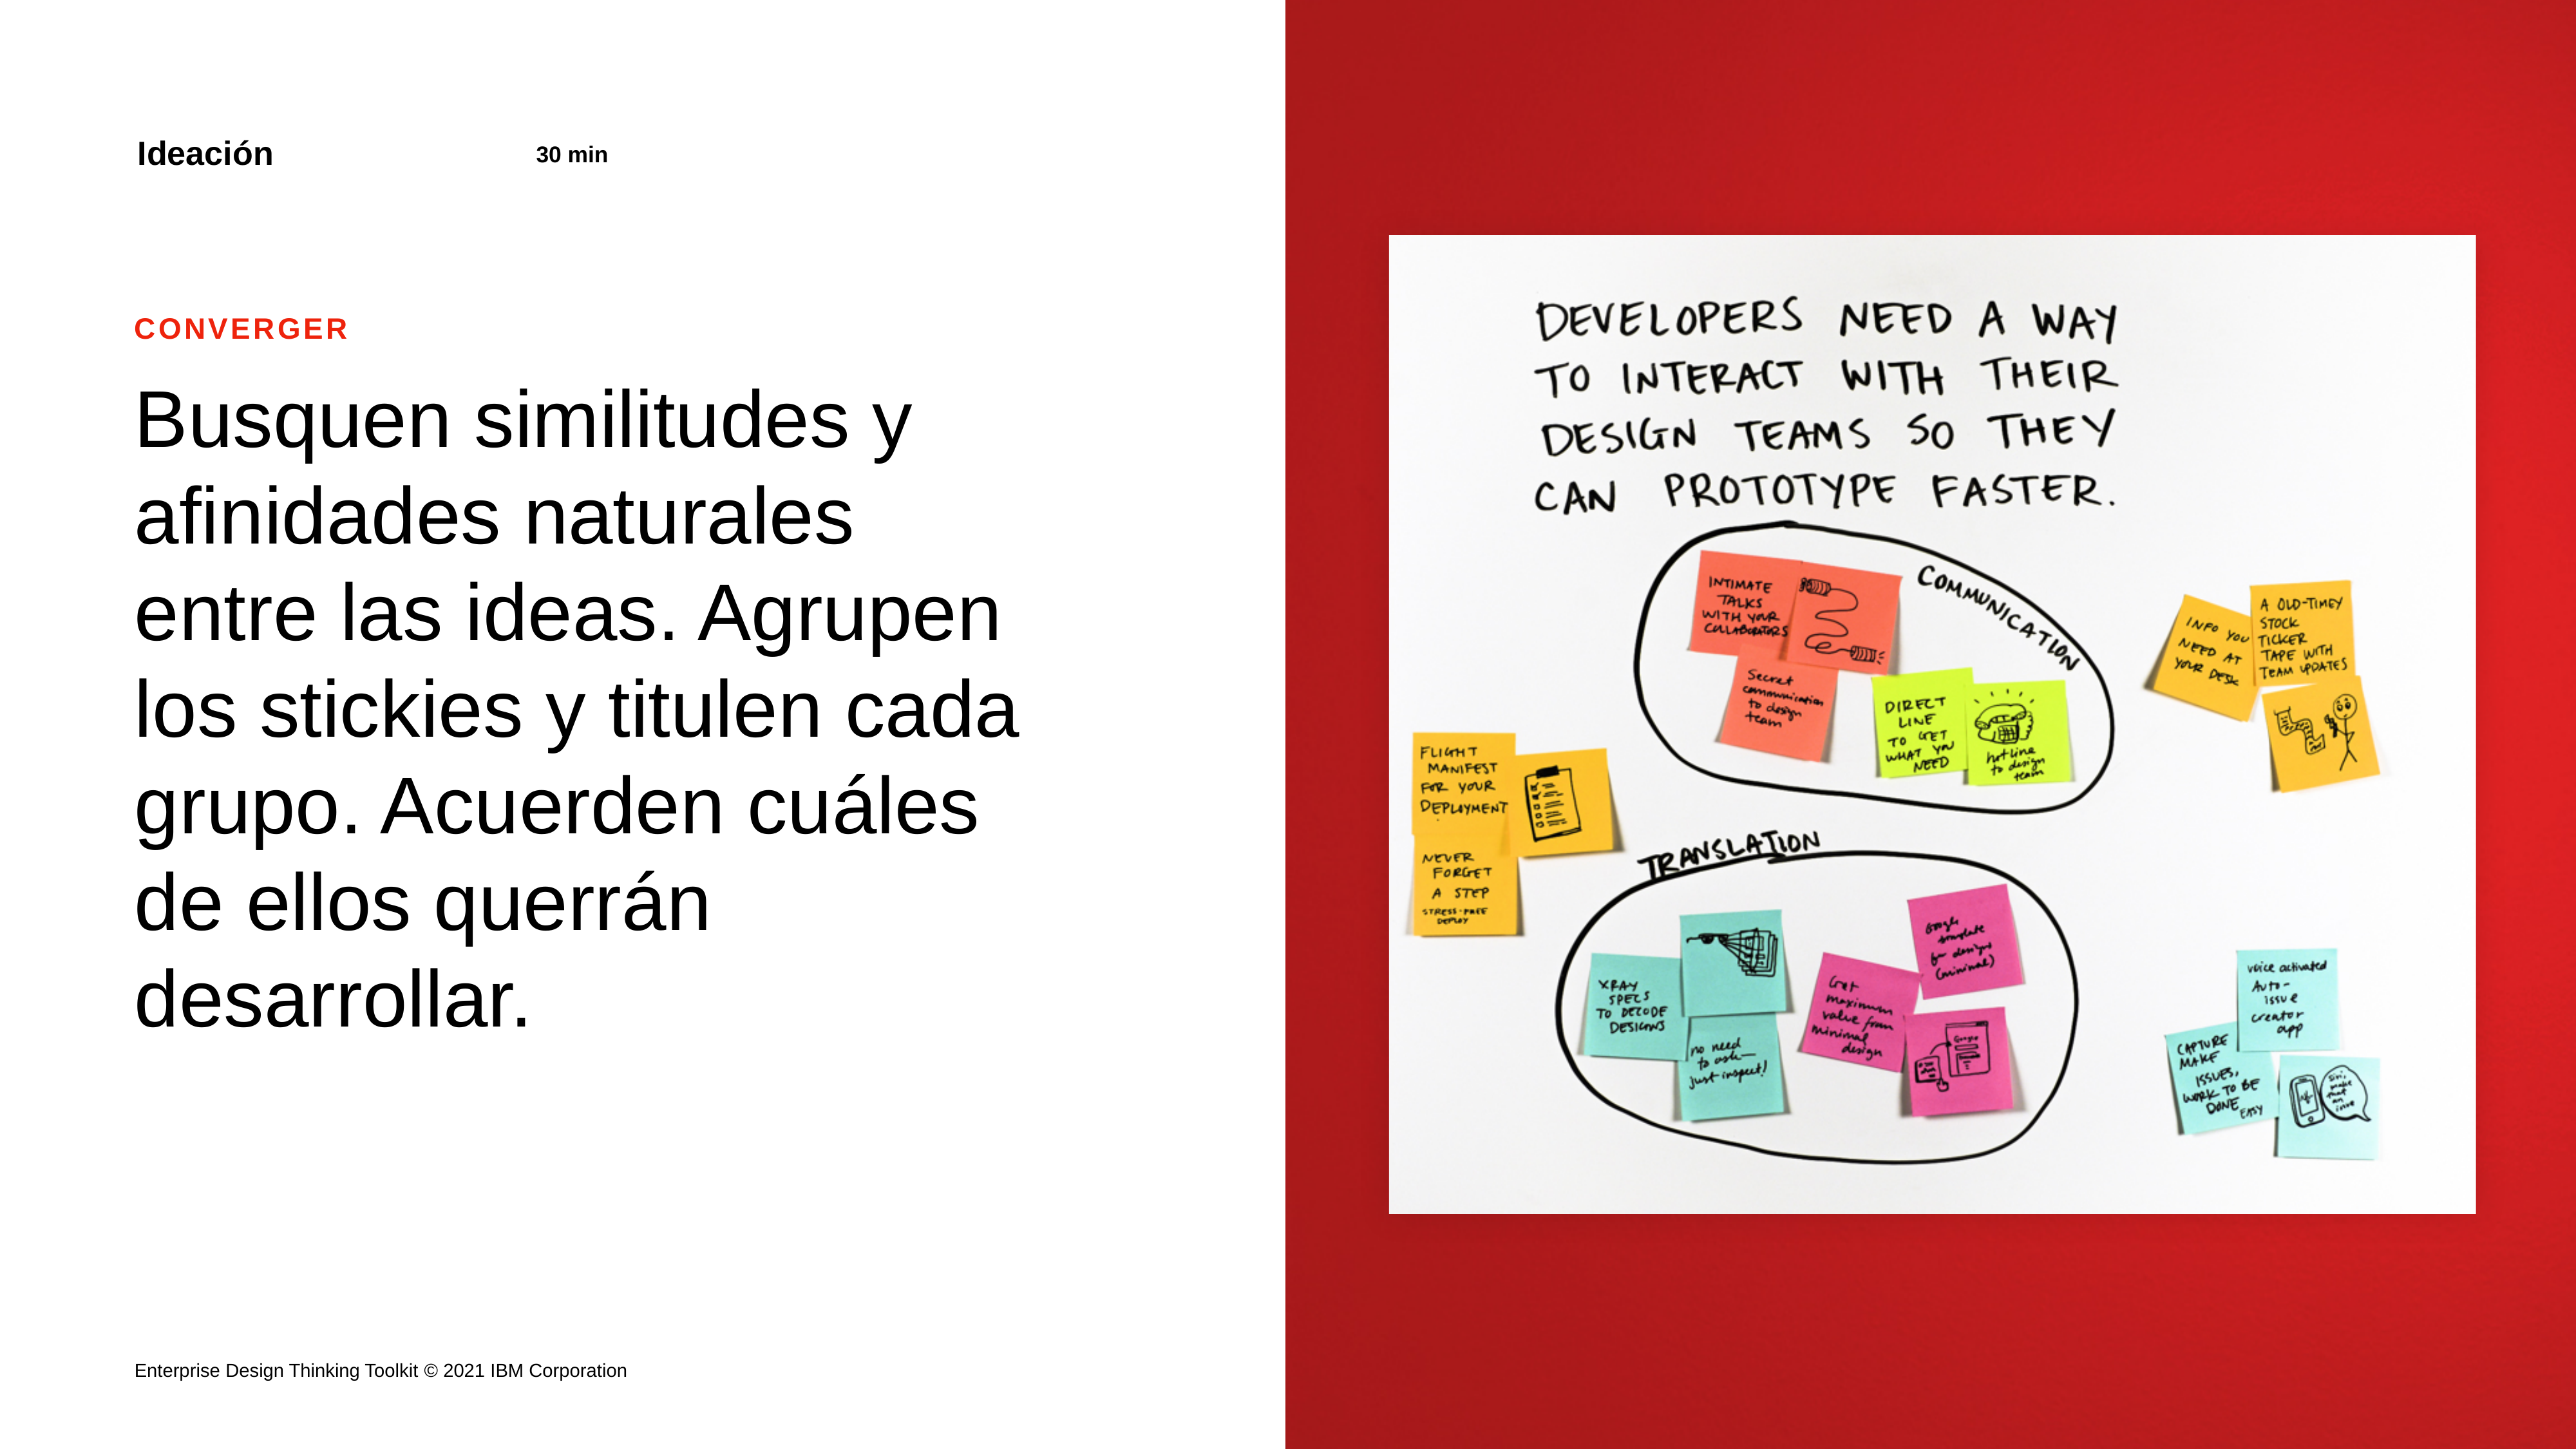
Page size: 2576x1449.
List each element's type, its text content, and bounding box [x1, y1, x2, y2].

list Converger [134, 308, 611, 349]
text_box Enterprise Design Thinking Toolkit © 2021 IBM Corporation [134, 1358, 628, 1381]
picture [1285, 0, 2576, 1449]
list Busquen similitudes y afinidades naturales entre las ideas. Agrupen los stickies y titulen cada grupo. Acuerden cuáles de ellos querrán desarrollar. [134, 366, 1037, 1237]
